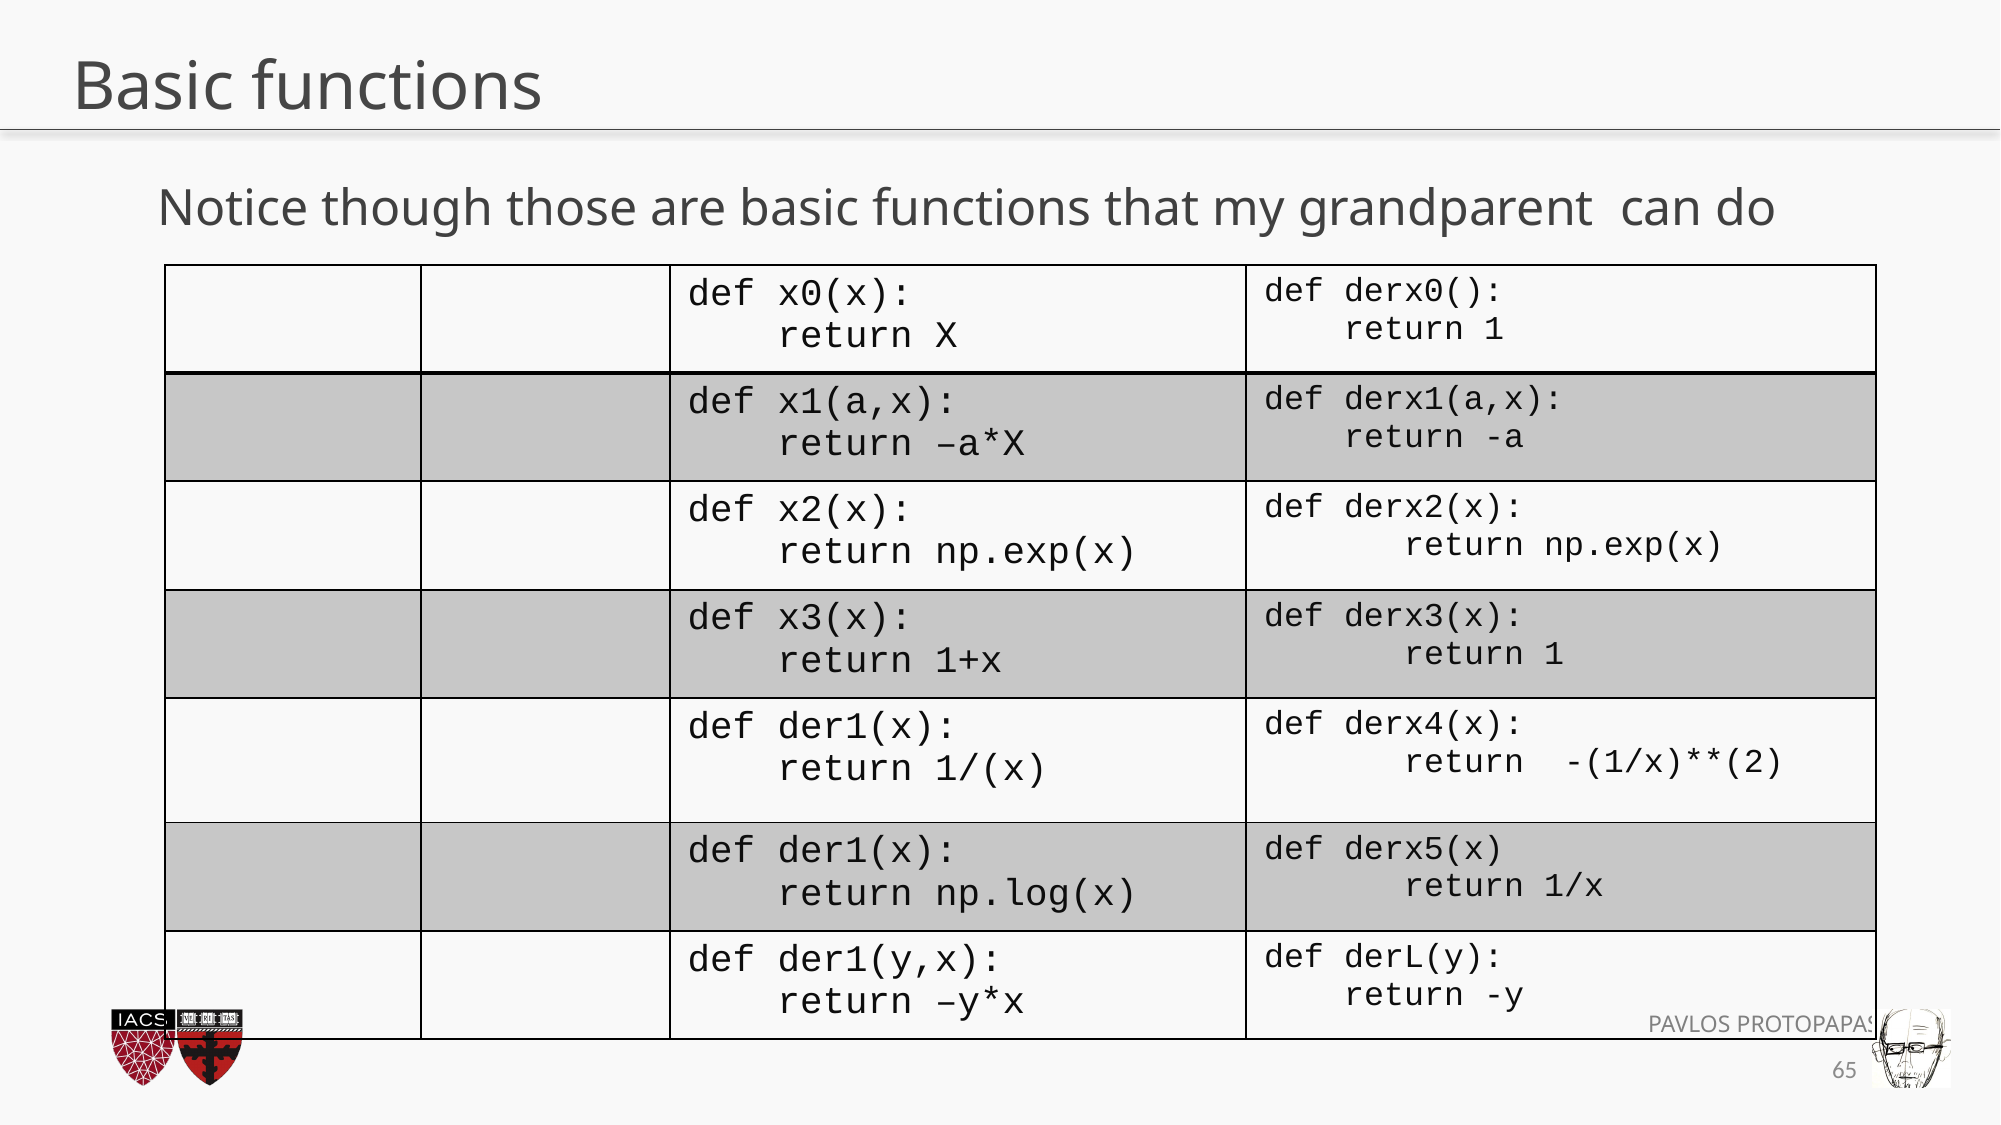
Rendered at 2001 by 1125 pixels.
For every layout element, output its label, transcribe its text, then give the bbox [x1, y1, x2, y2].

slide_number 65 [1405, 1040, 1873, 1099]
title Basic functions [57, 35, 1943, 162]
picture [1873, 1009, 1951, 1088]
picture [166, 1009, 243, 1038]
text_box Notice though those are basic functions that my grandparent can do [142, 168, 1858, 244]
picture [109, 1009, 243, 1086]
